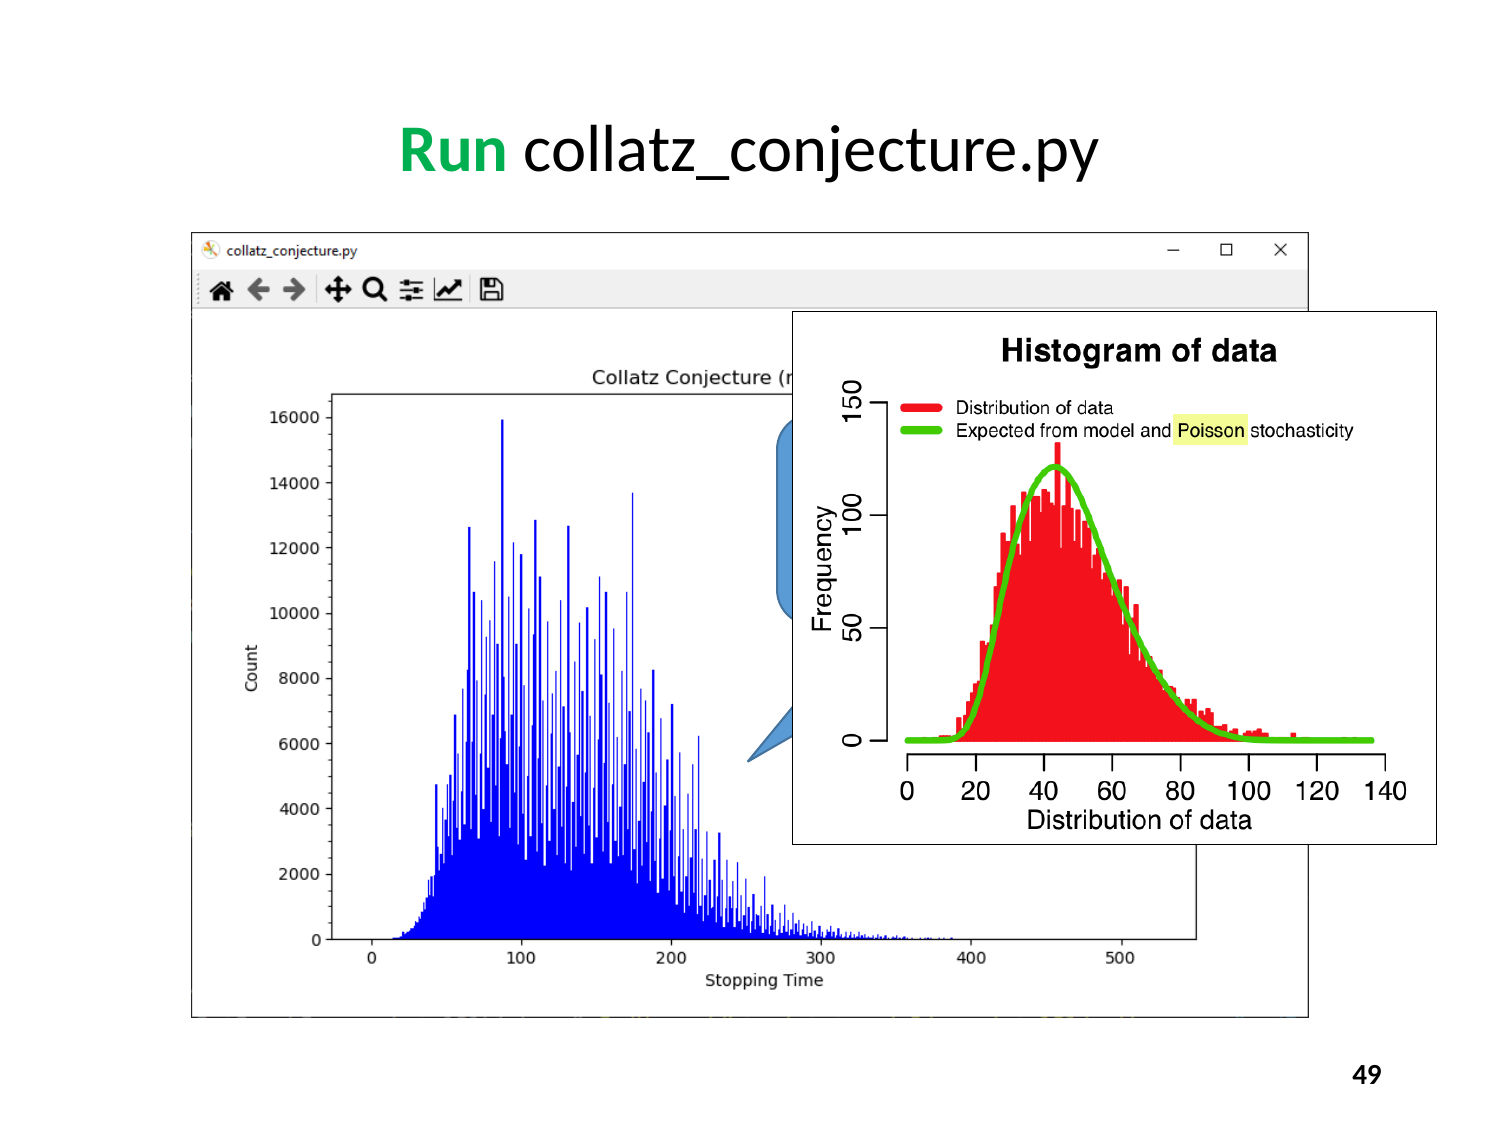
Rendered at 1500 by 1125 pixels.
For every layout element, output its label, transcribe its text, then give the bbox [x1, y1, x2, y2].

slide_number 49 [1059, 1042, 1397, 1103]
title Run collatz_conjecture.py [103, 59, 1397, 241]
picture [191, 232, 1437, 1018]
